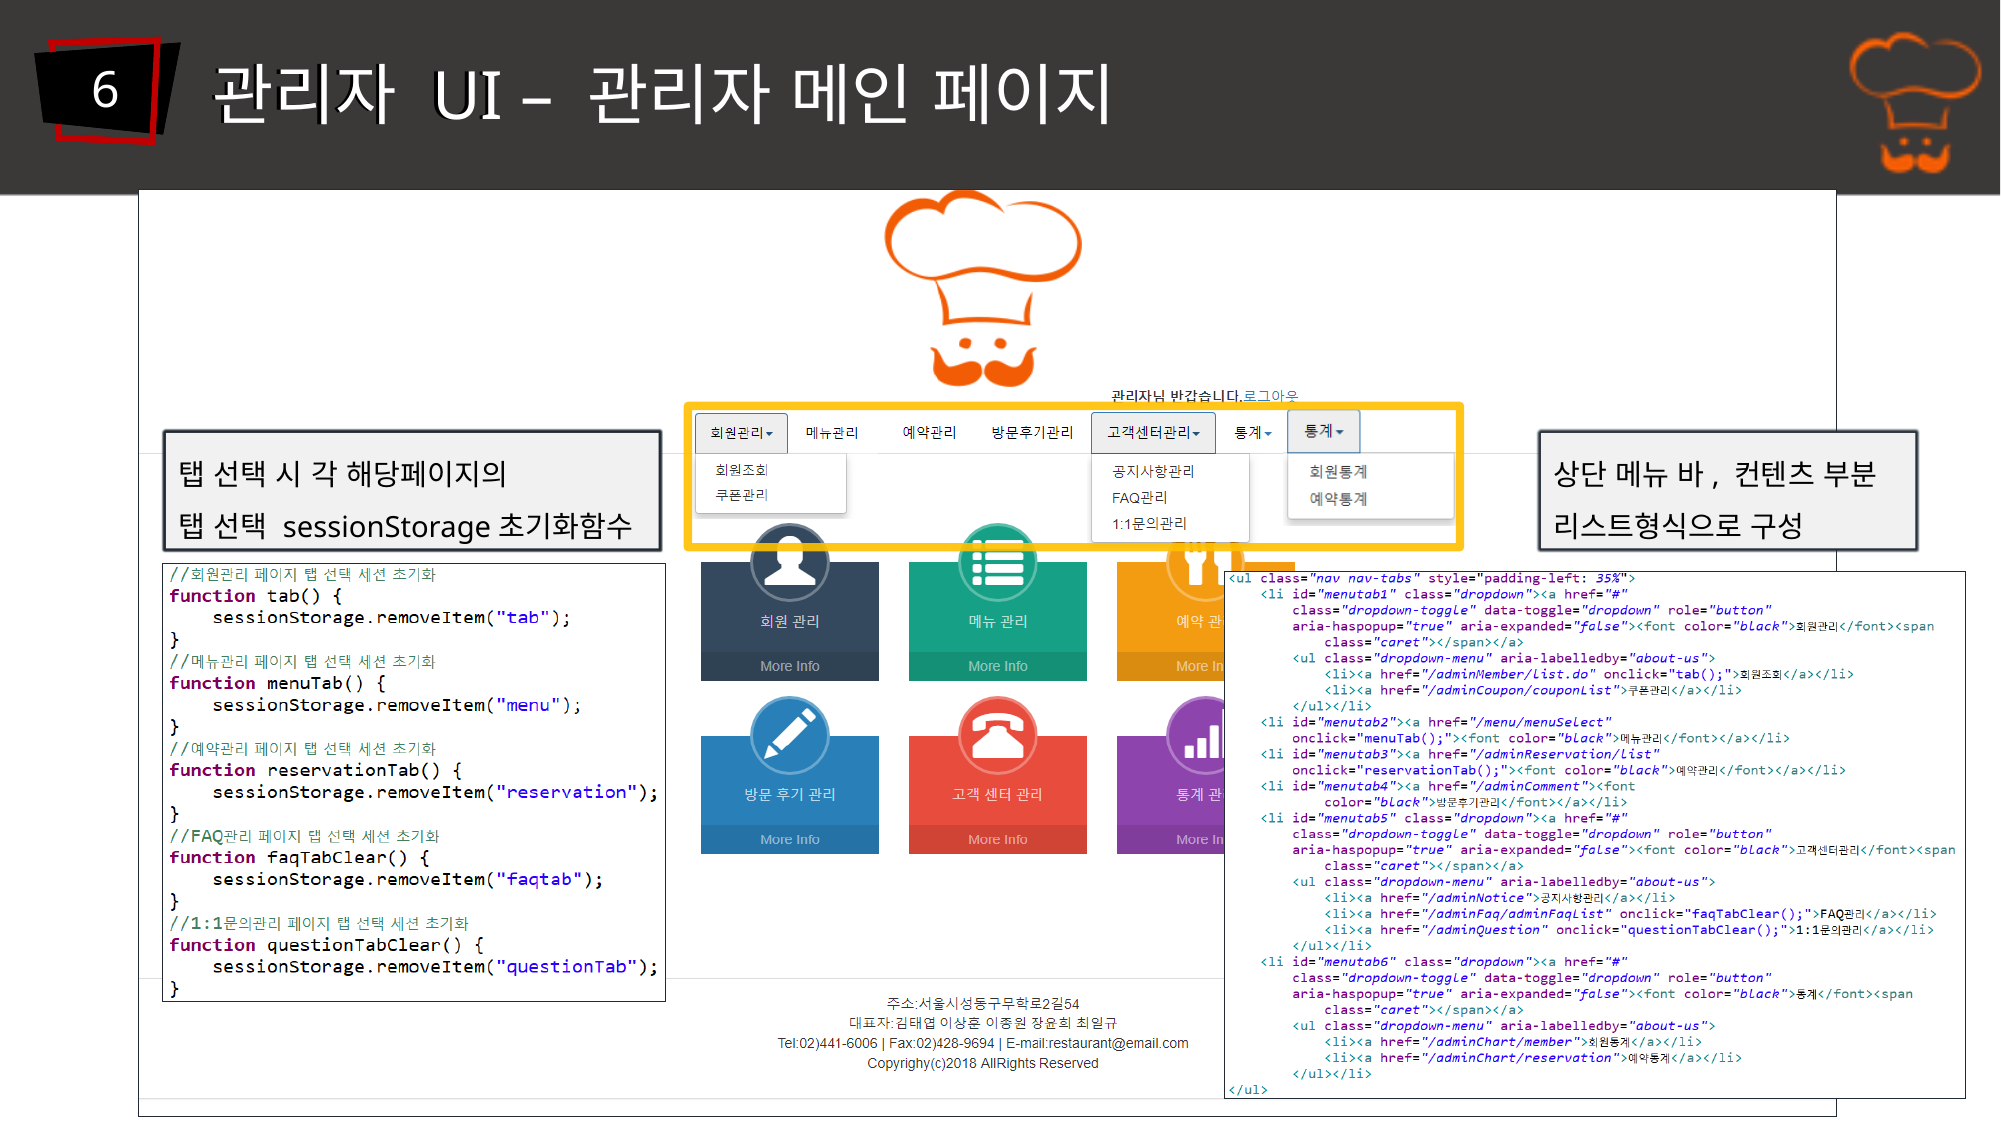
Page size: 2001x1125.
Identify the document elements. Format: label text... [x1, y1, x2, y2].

text_box 상단 메뉴 바, 컨텐츠 부분 리스트형식으로 구성 [1837, 434, 1915, 548]
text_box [34, 40, 181, 142]
text_box 관리자 UI [194, 45, 198, 141]
picture [0, 0, 2001, 1125]
text_box 관리자 UI – 관리자 메인 페이지 [198, 45, 1219, 141]
